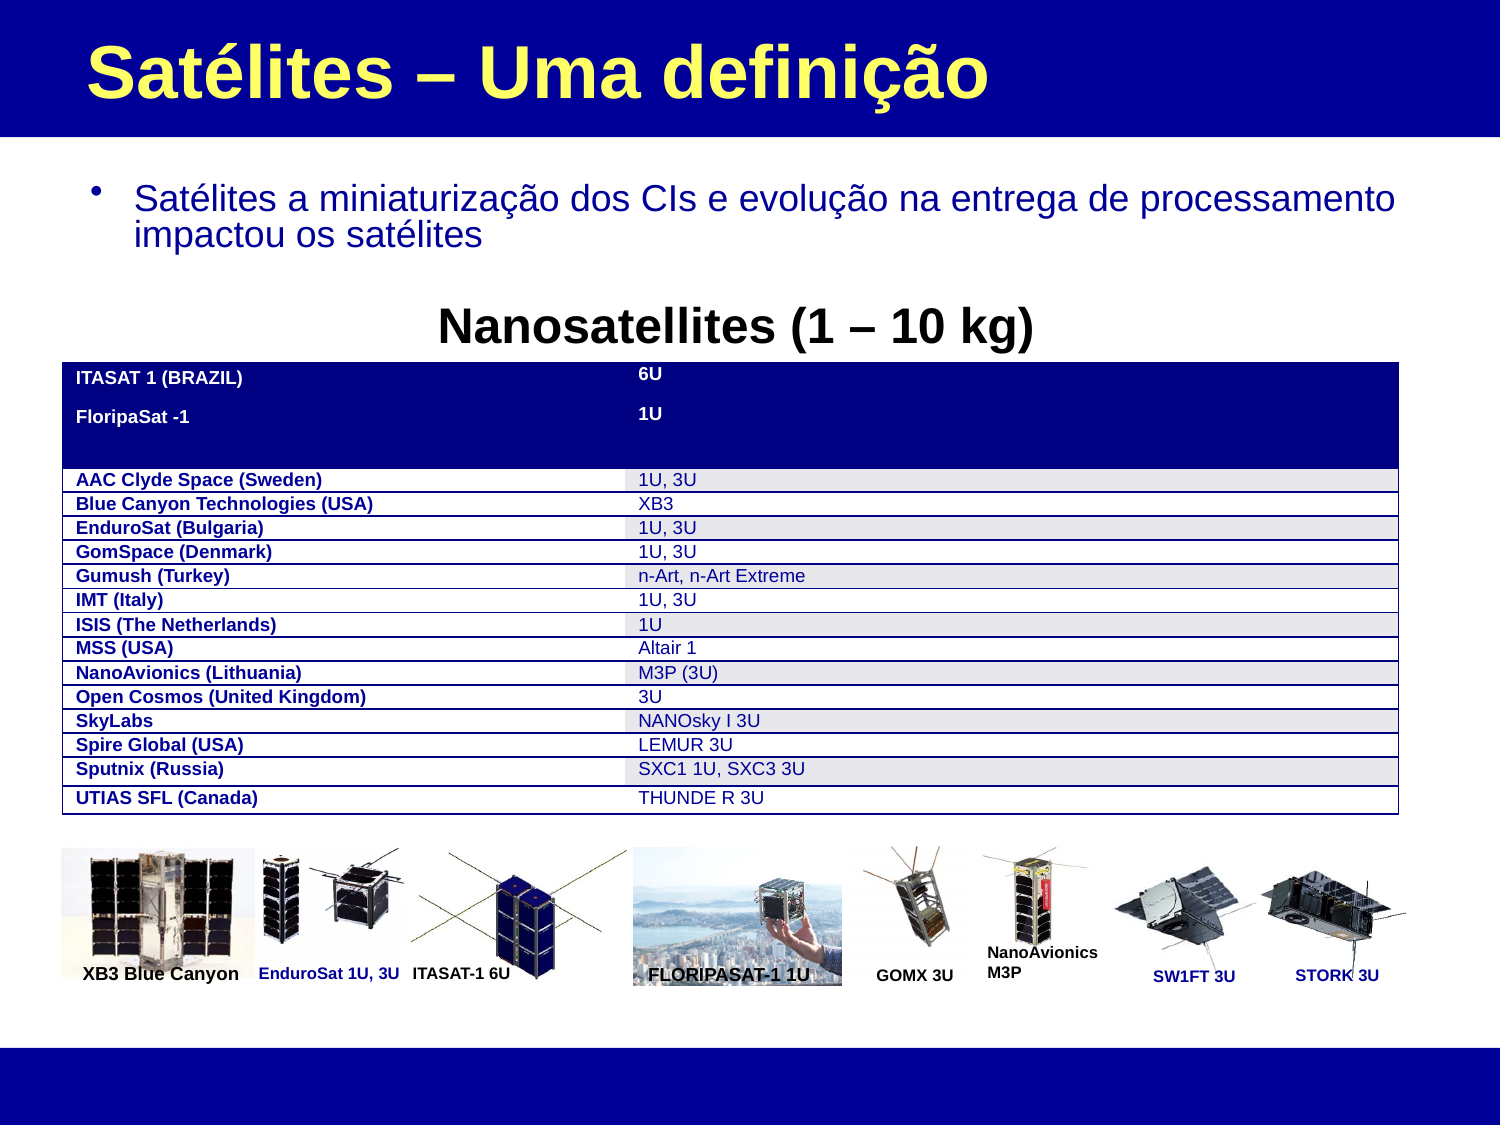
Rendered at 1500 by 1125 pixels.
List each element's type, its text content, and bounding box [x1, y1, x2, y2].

table_cell UTIAS SFL (Canada) [63, 787, 625, 813]
table_cell Altair 1 [625, 638, 1398, 660]
table_cell Gumush (Turkey) [63, 565, 625, 588]
table_cell ISIS (The Netherlands) [63, 613, 625, 636]
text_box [1259, 846, 1408, 993]
table_cell M3P (3U) [625, 662, 1398, 684]
table_cell Spire Global (USA) [63, 734, 625, 756]
table_cell NANOsky I 3U [625, 710, 1398, 732]
table_cell Sputnix (Russia) [63, 758, 625, 785]
picture [633, 847, 842, 986]
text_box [397, 846, 627, 991]
table_cell 1U, 3U [625, 517, 1398, 539]
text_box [847, 846, 1084, 993]
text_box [1111, 846, 1258, 994]
table_header 6U 1U [625, 363, 1398, 467]
table_cell Blue Canyon Technologies (USA) [63, 493, 625, 515]
table_cell 1U, 3U [625, 469, 1398, 491]
table_cell 1U, 3U [625, 589, 1398, 612]
table_cell LEMUR 3U [625, 734, 1398, 756]
table_cell NanoAvionics (Lithuania) [63, 662, 625, 684]
table_cell SXC1 1U, SXC3 3U [625, 758, 1398, 785]
table_cell SkyLabs [63, 710, 625, 732]
table_cell n-Art, n-Art Extreme [625, 565, 1398, 588]
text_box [243, 846, 416, 992]
table_cell 1U [625, 613, 1398, 636]
list Satélites a miniaturização dos CIs e evolução na entrega de processamento impactou os satélites [75, 174, 1463, 1025]
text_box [972, 846, 1195, 991]
title Satélites – Uma definição [75, 10, 1499, 126]
text_box Nanosatellites (1 – 10 kg) [423, 285, 1173, 361]
table_cell 3U [625, 686, 1398, 708]
table_cell XB3 [625, 493, 1398, 515]
table_cell 1U, 3U [625, 541, 1398, 563]
table_cell GomSpace (Denmark) [63, 541, 625, 563]
table_cell MSS (USA) [63, 638, 625, 660]
table_cell Open Cosmos (United Kingdom) [63, 686, 625, 708]
text_box FLORIPASAT-1 1U [633, 955, 847, 993]
table_cell IMT (Italy) [63, 589, 625, 612]
table_header ITASAT 1 (BRAZIL) FloripaSat -1 [63, 363, 625, 467]
table_cell EnduroSat (Bulgaria) [63, 517, 625, 539]
table_cell AAC Clyde Space (Sweden) [63, 469, 625, 491]
table_cell THUNDE R 3U [625, 787, 1398, 813]
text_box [60, 847, 295, 993]
